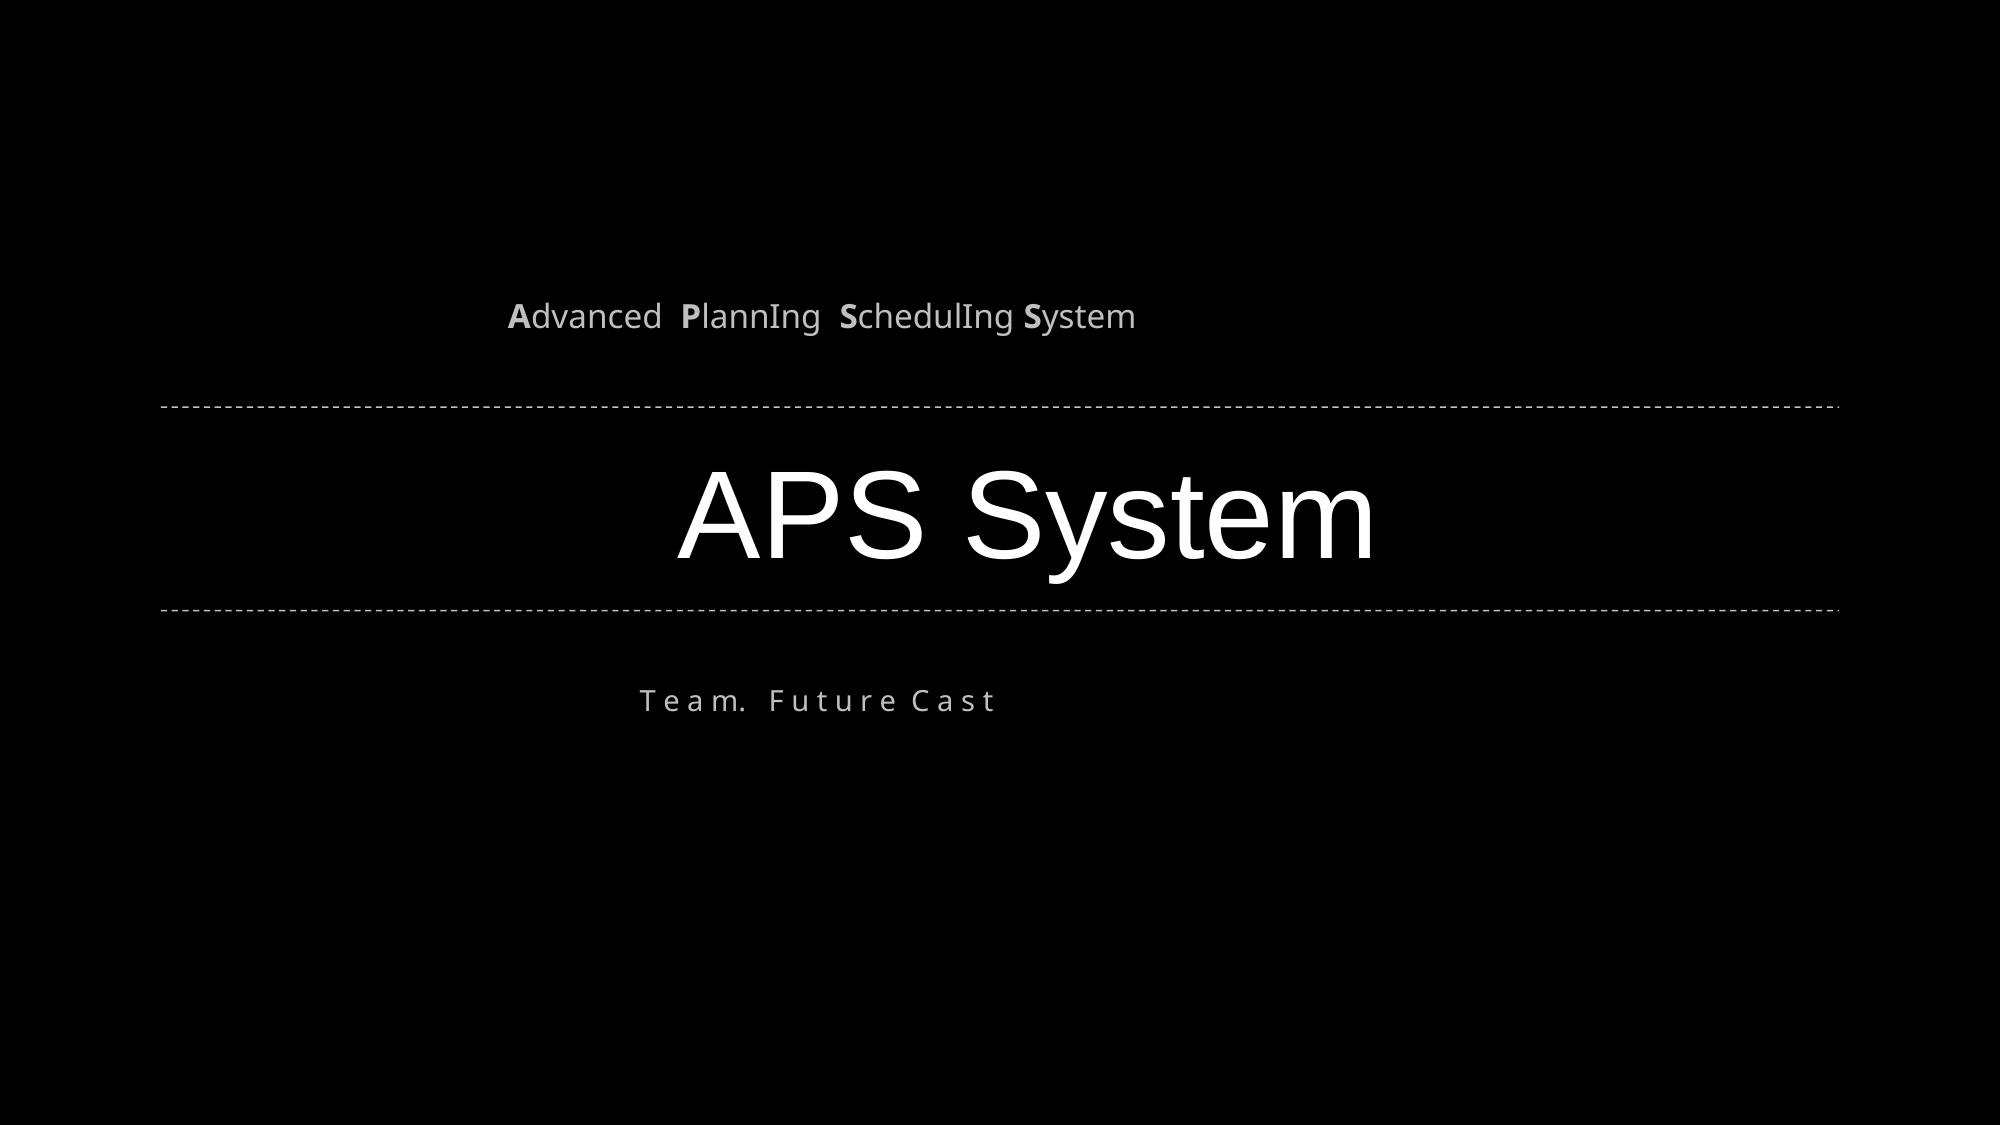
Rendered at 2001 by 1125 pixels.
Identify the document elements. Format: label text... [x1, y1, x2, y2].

text_box Advanced PlannIng SchedulIng System [492, 287, 1621, 388]
text_box T e a m. F u t u r e C a s t [624, 674, 1433, 725]
text_box APS System [580, 425, 1477, 591]
